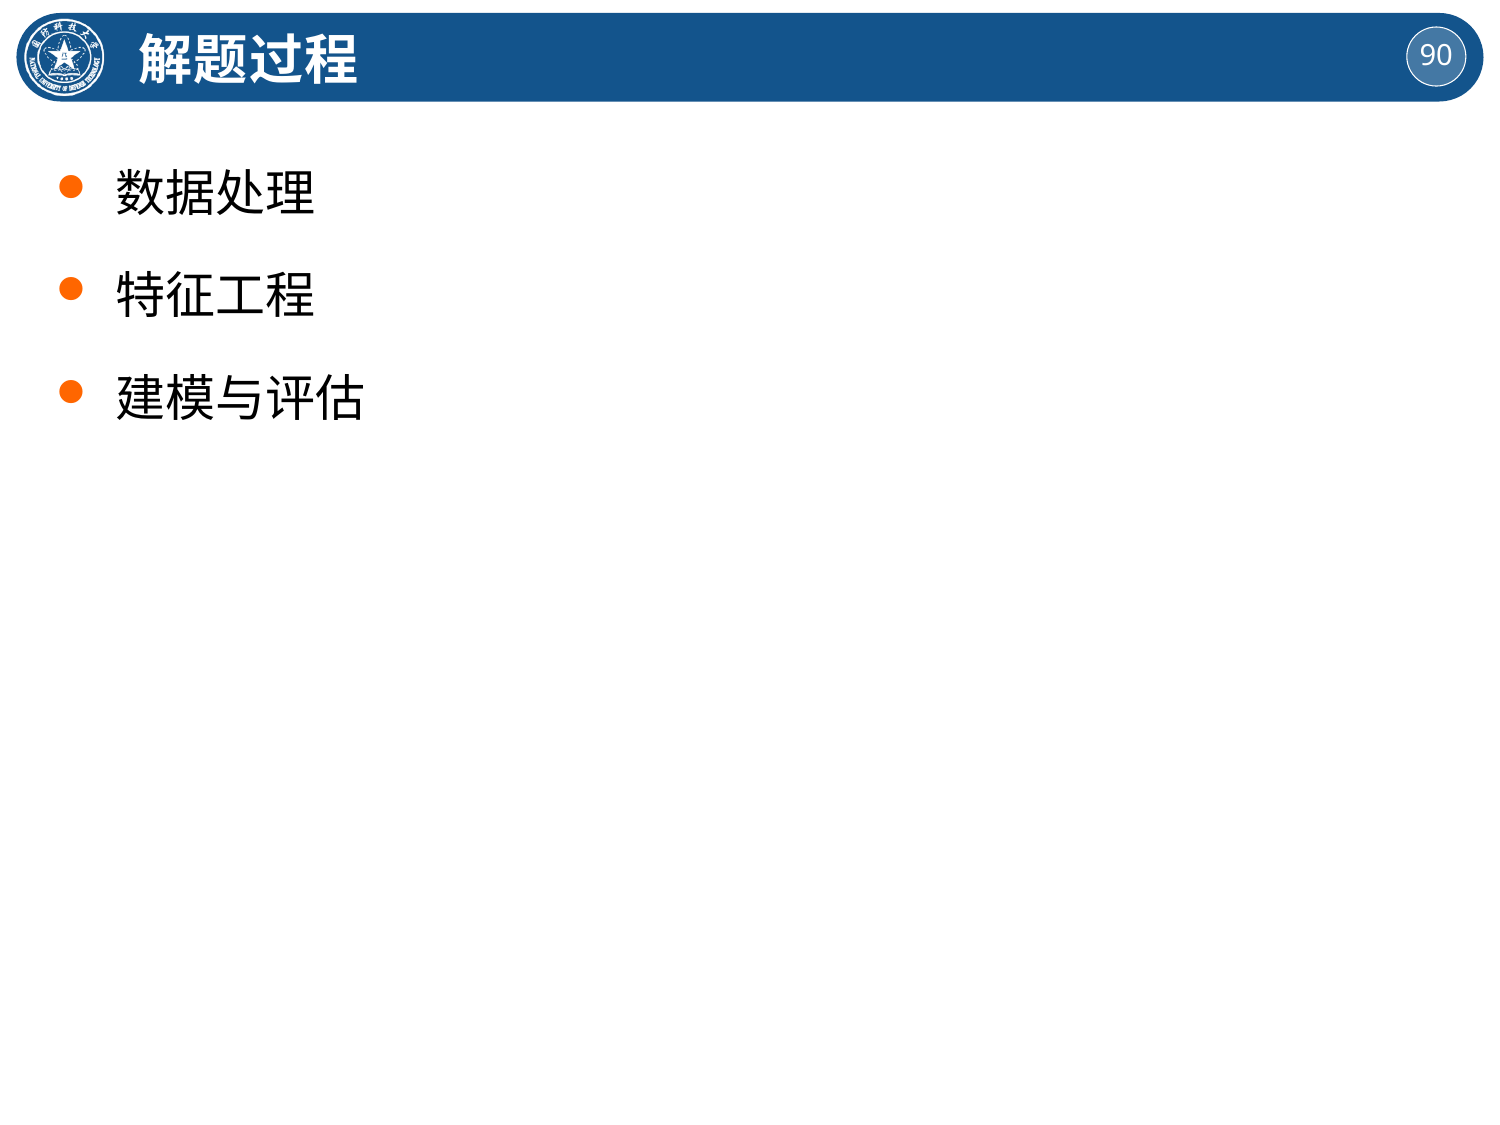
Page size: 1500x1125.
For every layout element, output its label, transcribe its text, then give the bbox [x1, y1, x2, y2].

picture [16, 9, 111, 104]
list 数据处理 特征工程 建模与评估 [41, 124, 1403, 777]
title 解题过程 [124, 17, 538, 124]
